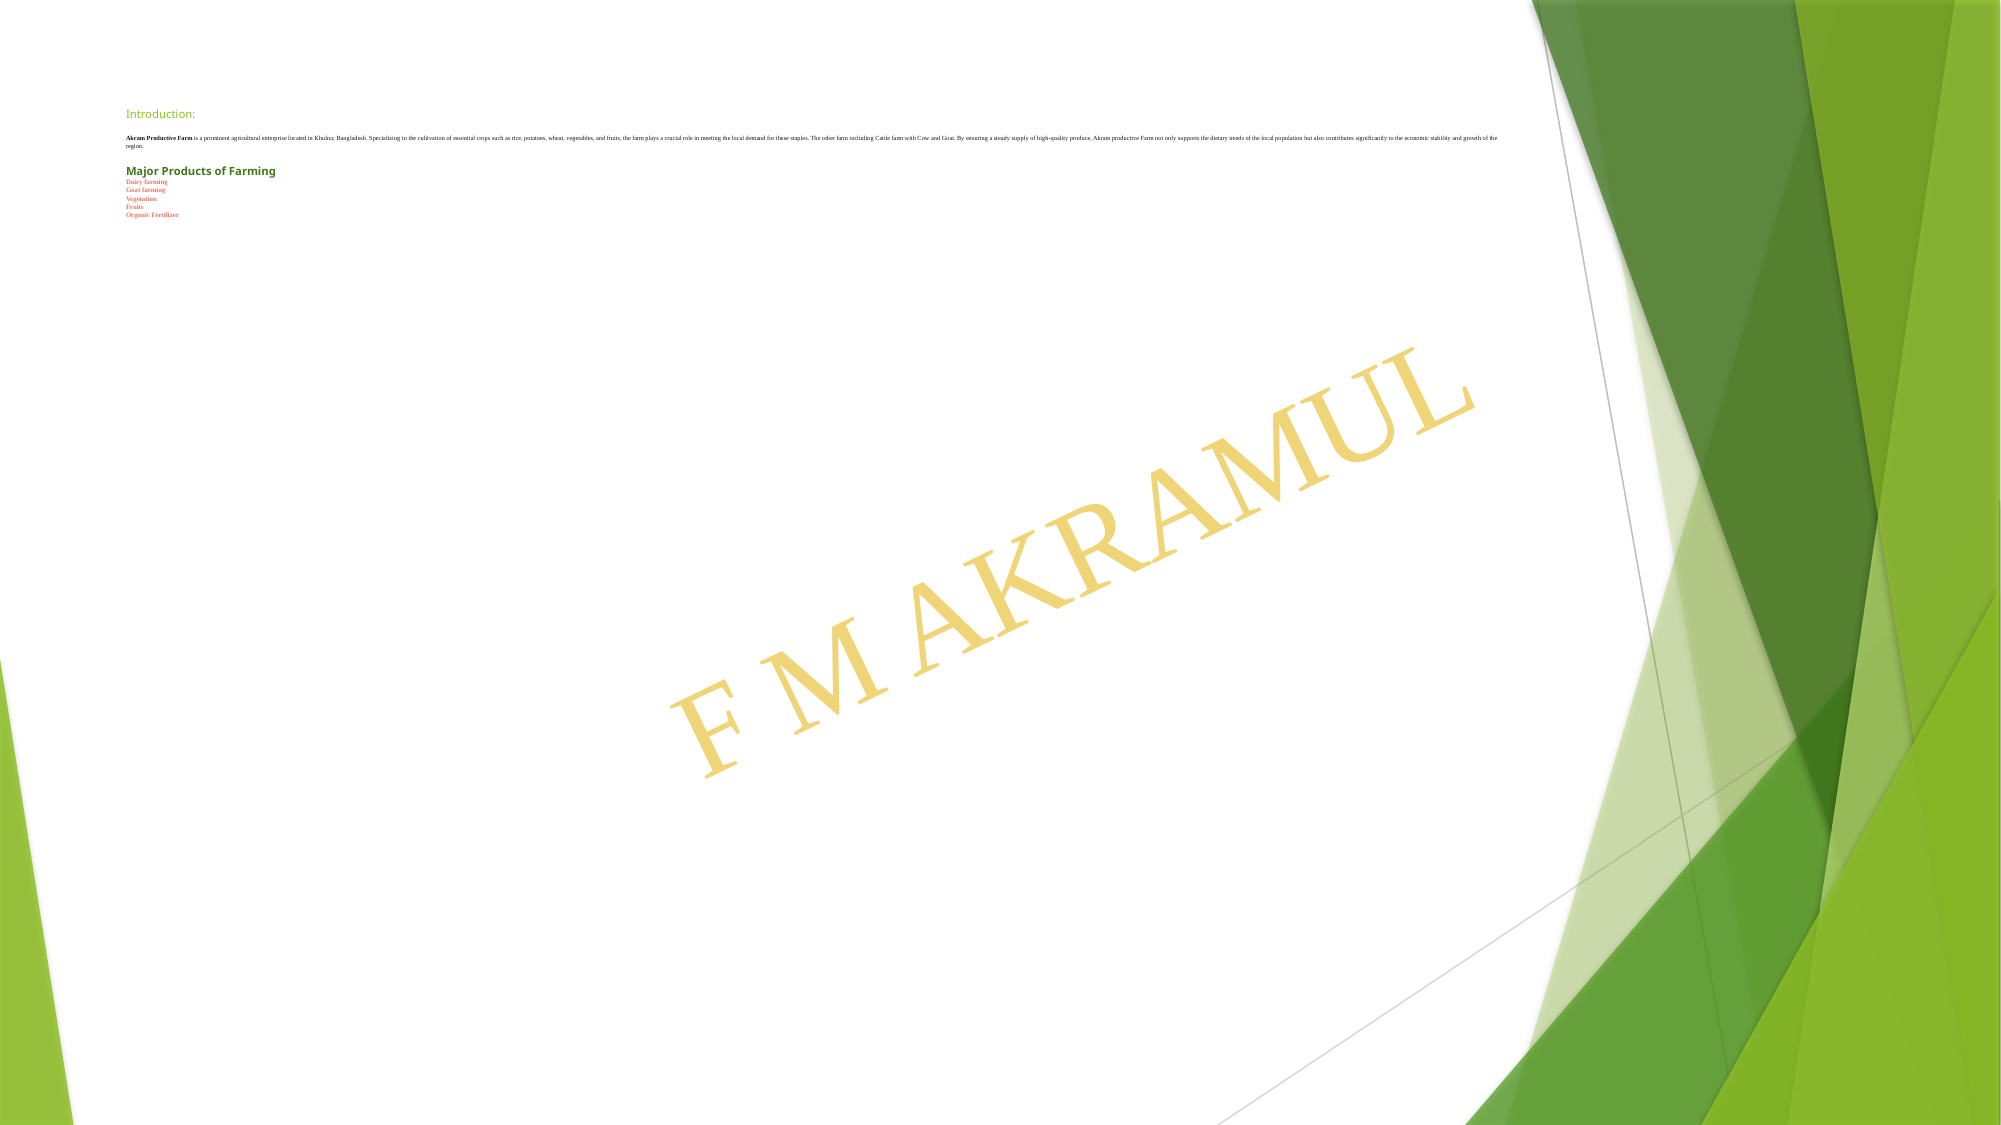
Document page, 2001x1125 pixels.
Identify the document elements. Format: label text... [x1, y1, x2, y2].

title Introduction: Akram Productive Farm is a prominent agricultural enterprise located in Khulna; Bangladesh. Specializing in the cultivation of essential crops such as rice, potatoes, wheat, vegetables, and fruits, the farm plays a crucial role in meeting the local demand for these staples. The other farm including Cattle farm with Cow and Goat. By ensuring a steady supply of high-quality produce, Akram productive Farm not only supports the dietary needs of the local population but also contributes significantly to the economic stability and growth of the region. Major Products of Farming Dairy farming Goat farming Vegetation Fruits Organic Fertilizer [111, 99, 1522, 243]
